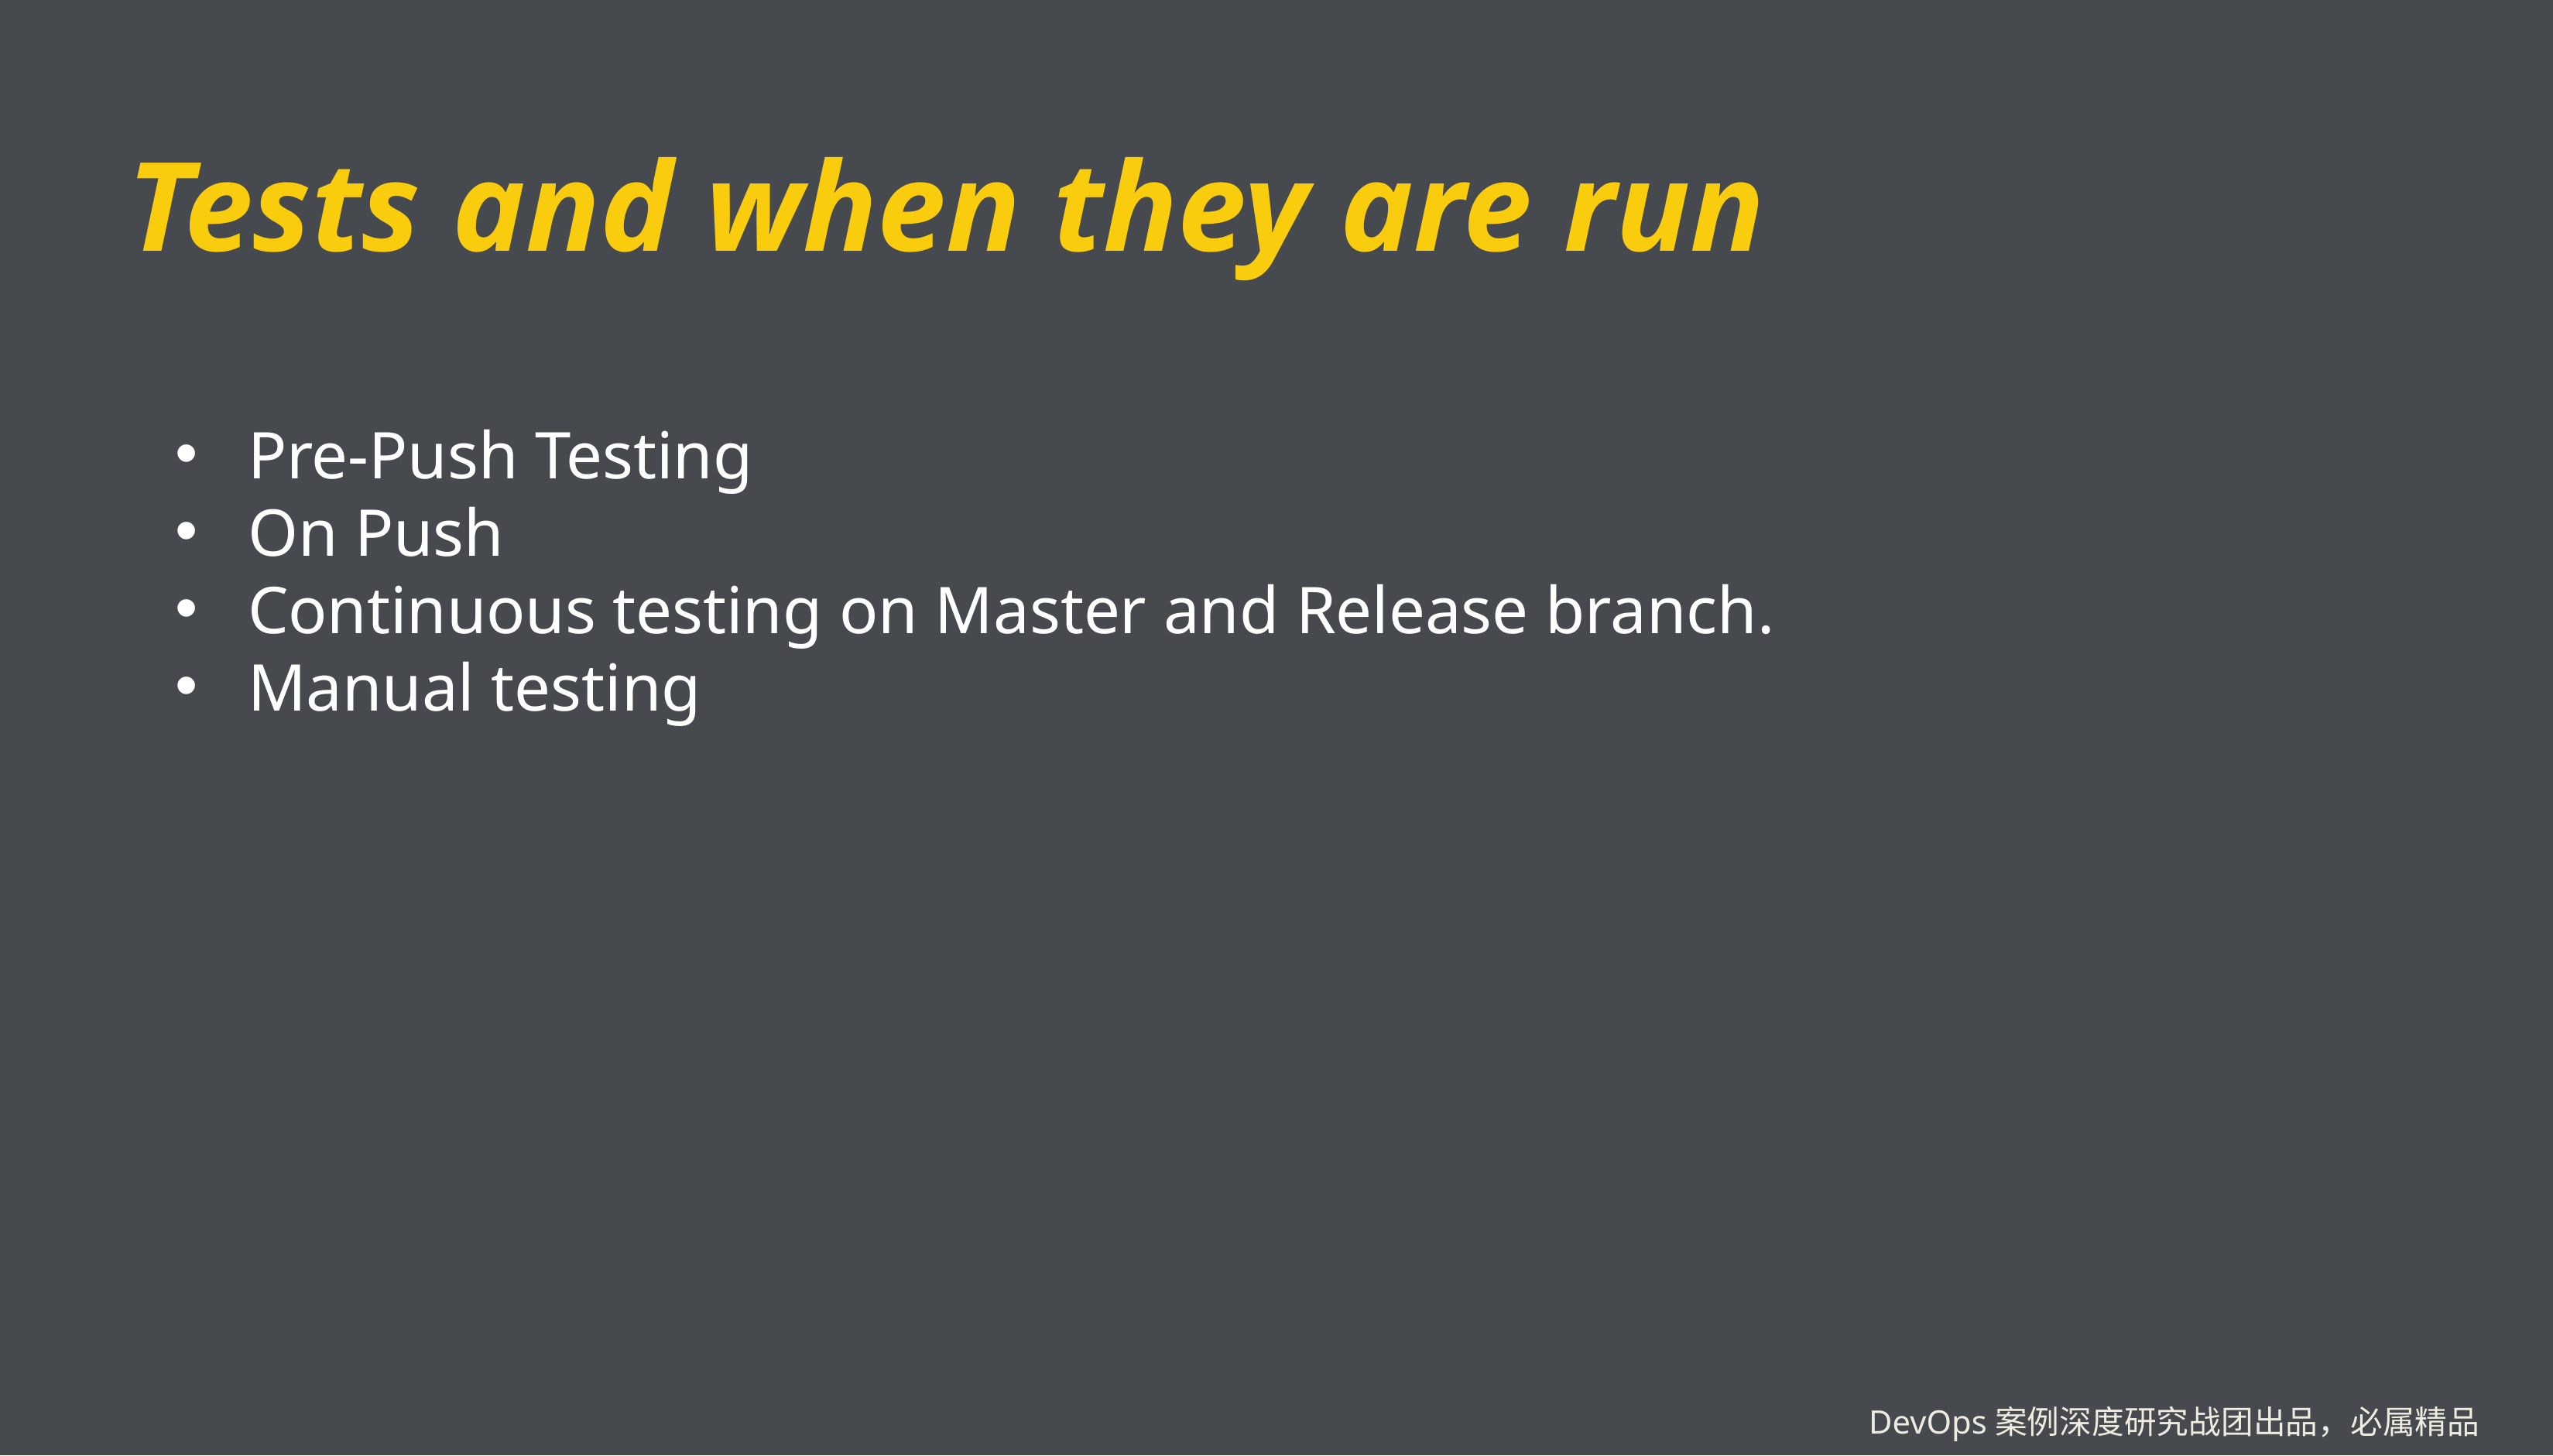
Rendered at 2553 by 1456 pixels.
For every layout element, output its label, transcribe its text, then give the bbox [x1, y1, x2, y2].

title Tests and when they are run [127, 128, 2425, 278]
text_box Pre-Push Testing On Push Continuous testing on Master and Release branch. Manual testing [163, 408, 2390, 1067]
